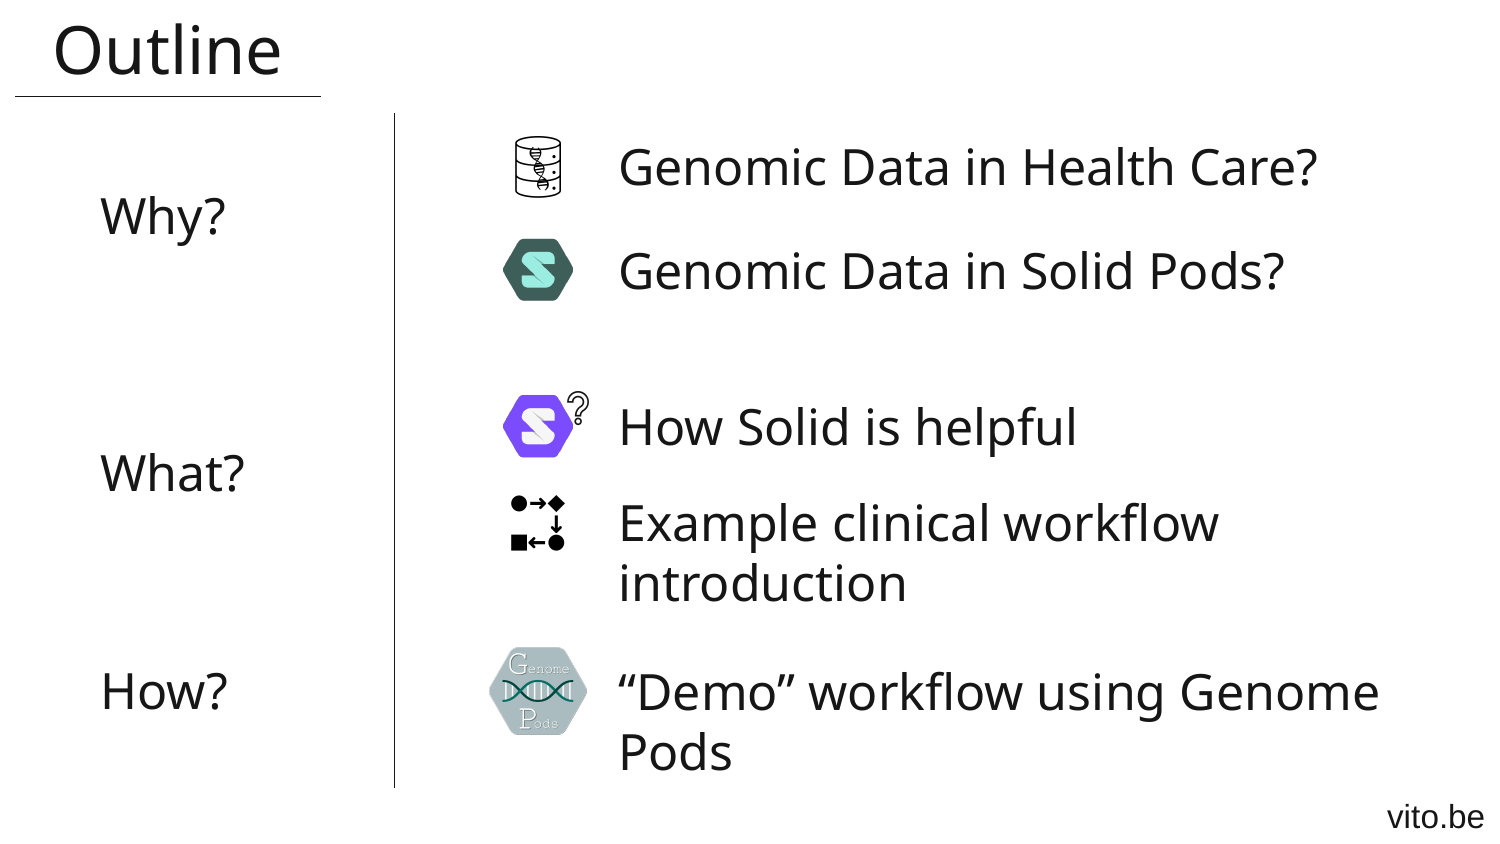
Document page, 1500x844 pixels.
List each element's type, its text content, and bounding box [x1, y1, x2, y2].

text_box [499, 127, 1377, 205]
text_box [503, 387, 1363, 464]
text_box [482, 643, 1466, 738]
text_box Why? [85, 177, 262, 253]
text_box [499, 484, 1466, 561]
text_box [503, 231, 1377, 308]
text_box vito.be [1346, 788, 1500, 843]
text_box What? [85, 433, 306, 509]
text_box Outline [8, 0, 329, 96]
text_box How? [85, 652, 306, 728]
